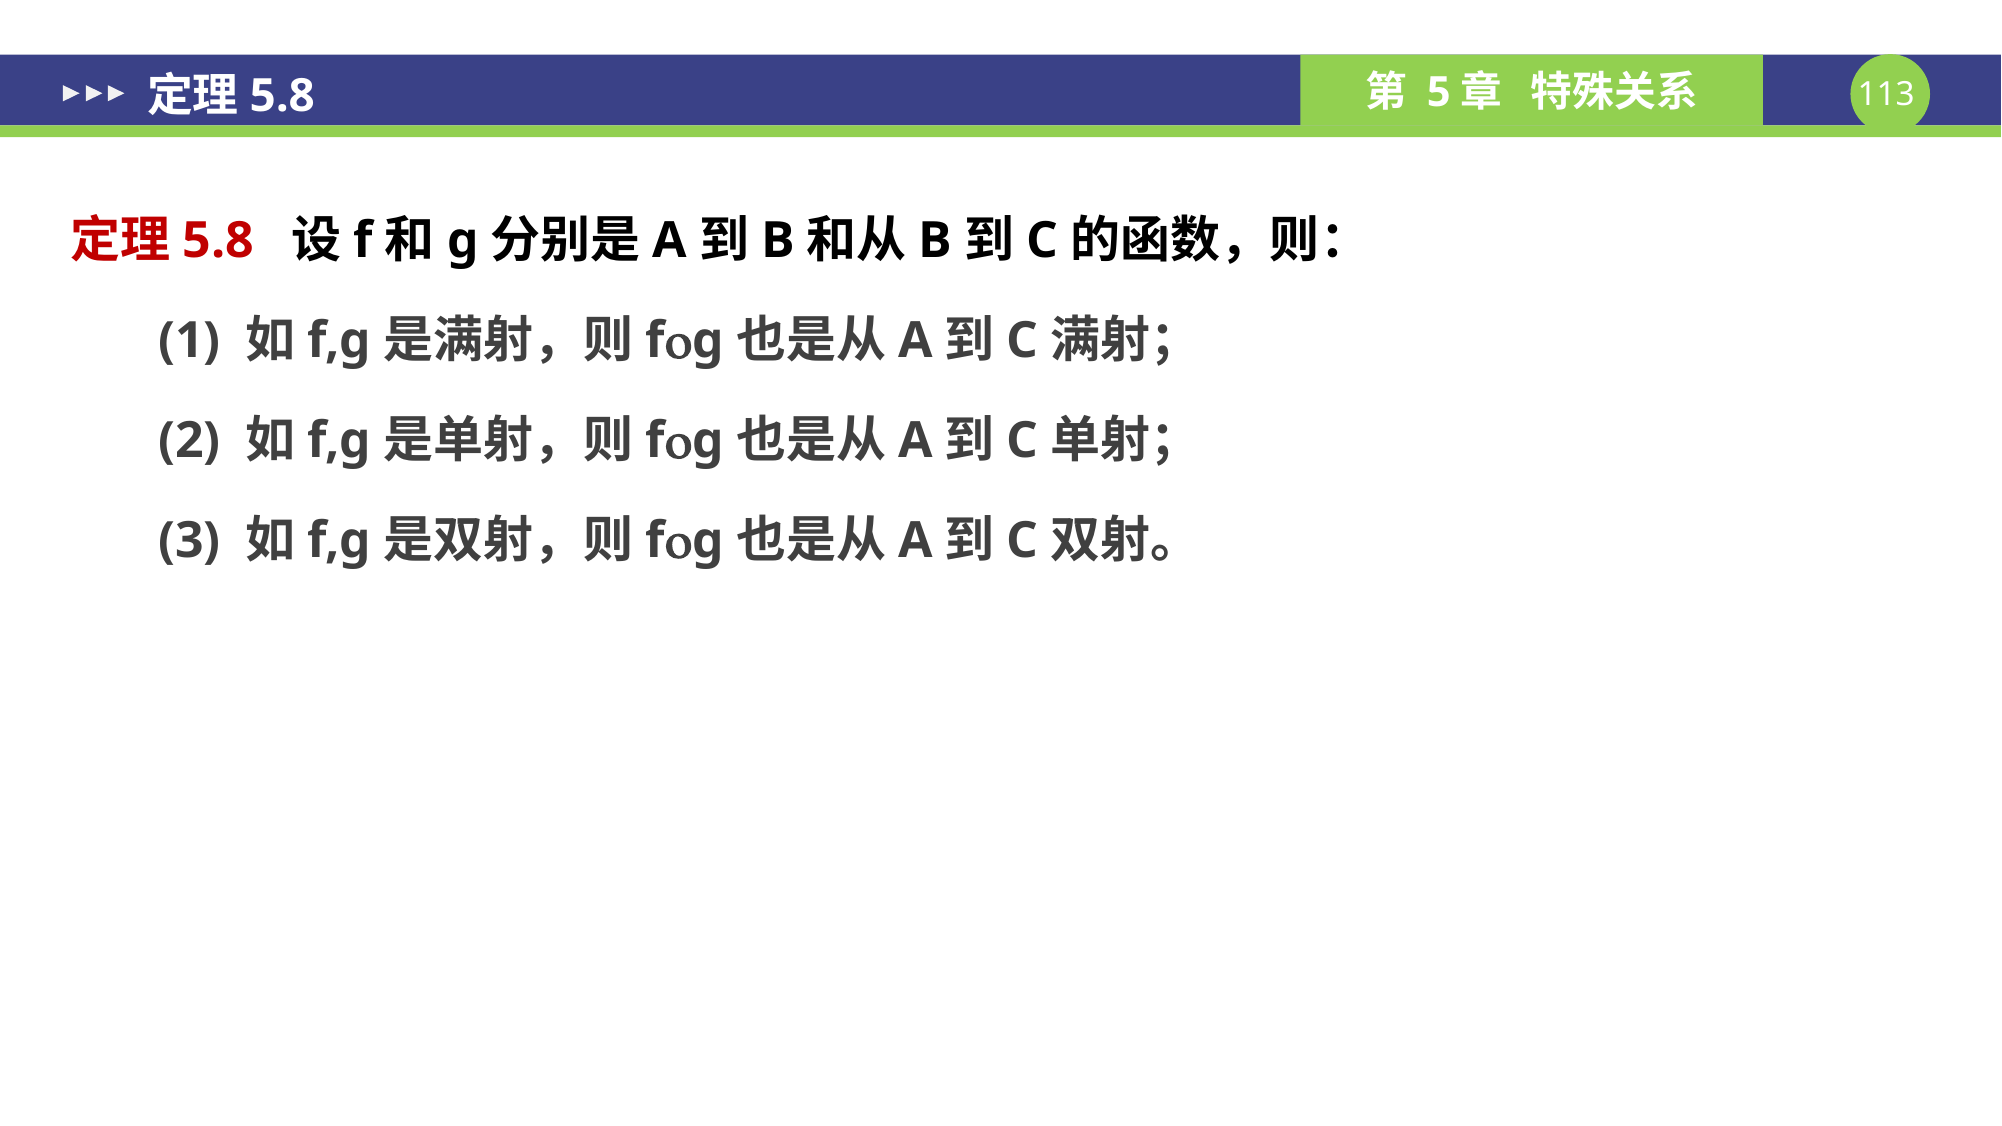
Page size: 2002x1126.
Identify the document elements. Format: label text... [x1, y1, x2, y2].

list 定理5.8 设f和g分别是A到B和从B到C的函数，则： (1) 如f,g是满射，则fg也是从A到C满射； (2) 如f,g是单射，则fg也是从A到C单射； (3) 如f,g是双射，则fg也是从A到C双射。 [50, 167, 1913, 601]
title 定理5.8 [127, 57, 1003, 129]
